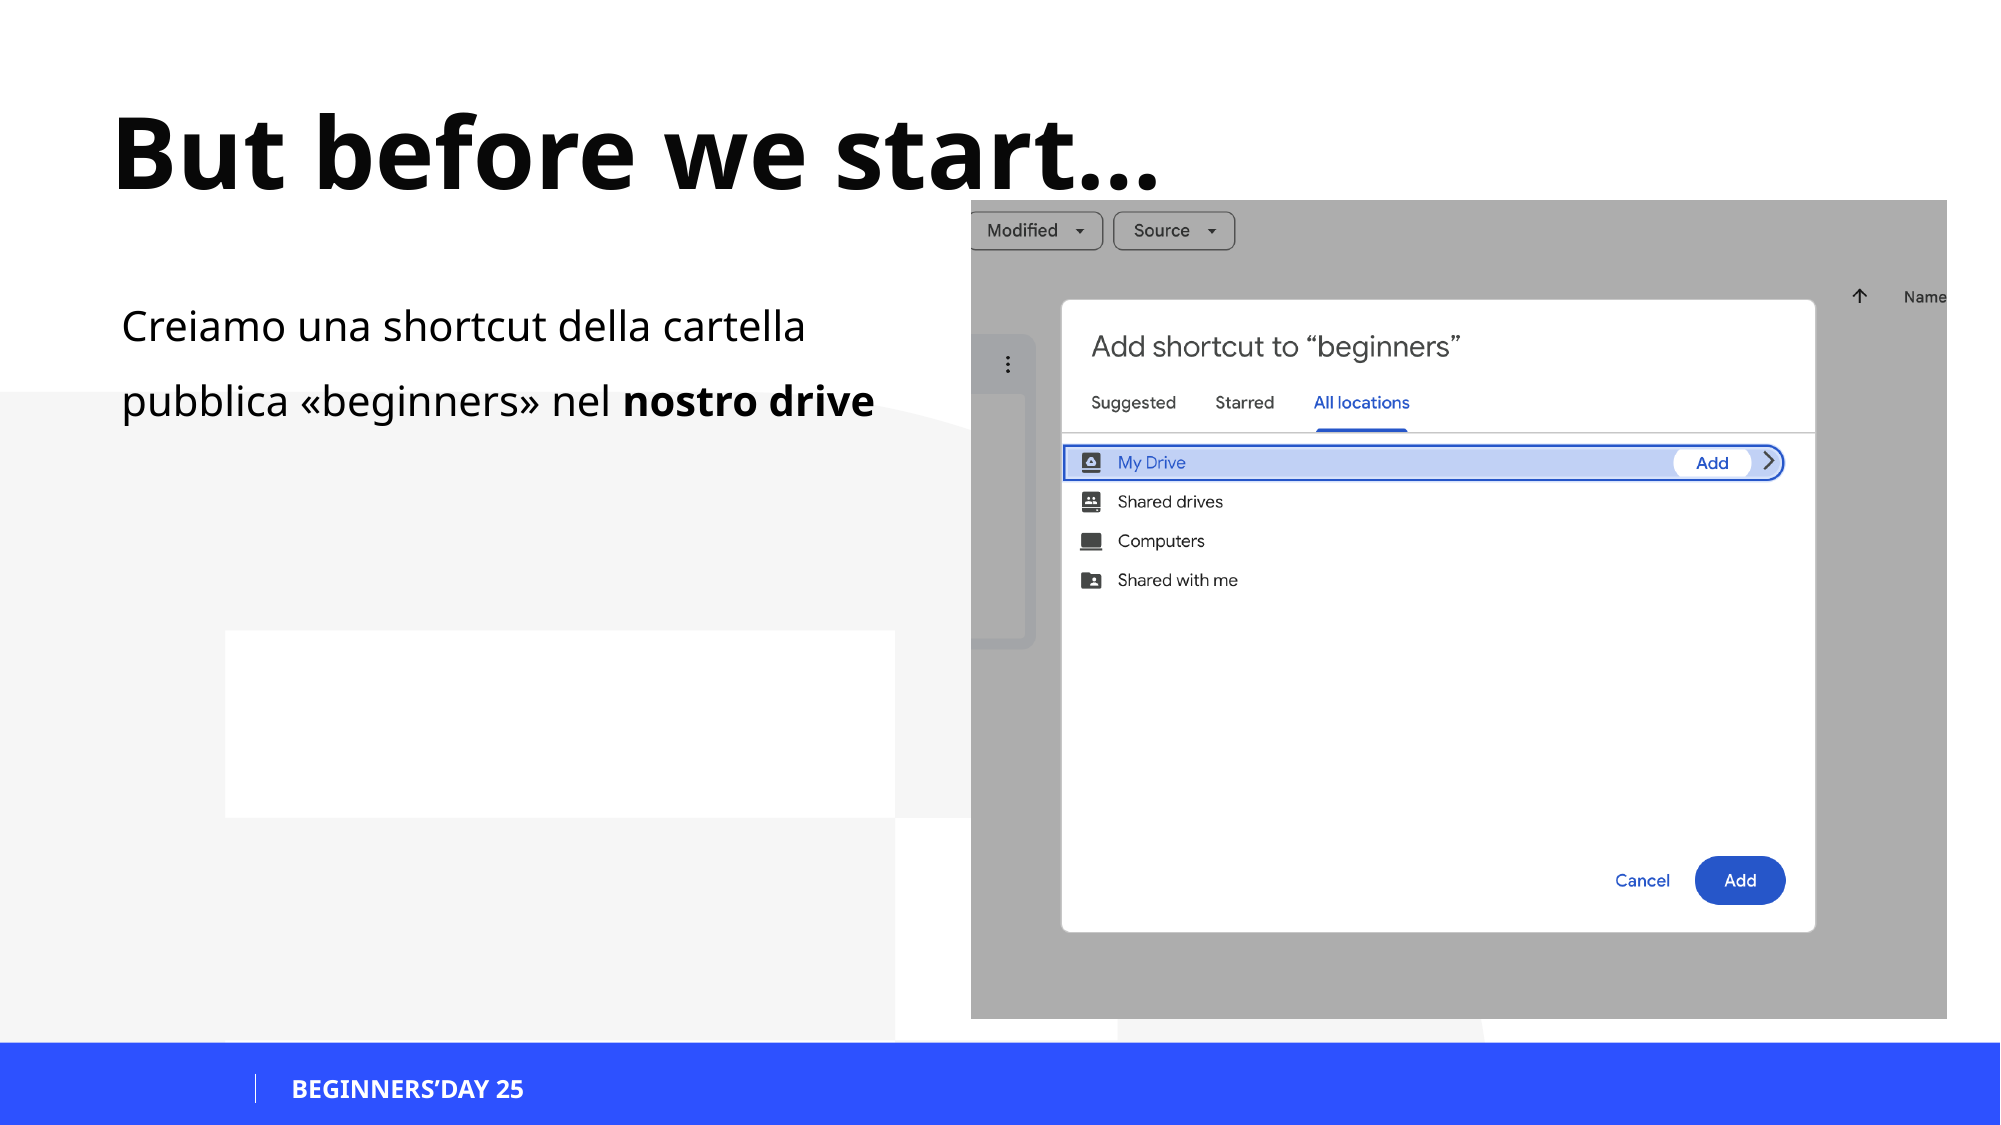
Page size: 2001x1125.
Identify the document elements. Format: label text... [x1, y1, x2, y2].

title But before we start… [95, 82, 1444, 233]
text_box Creiamo una shortcut della cartella pubblica «beginners» nel nostro drive [106, 267, 918, 433]
picture [971, 200, 1948, 1019]
